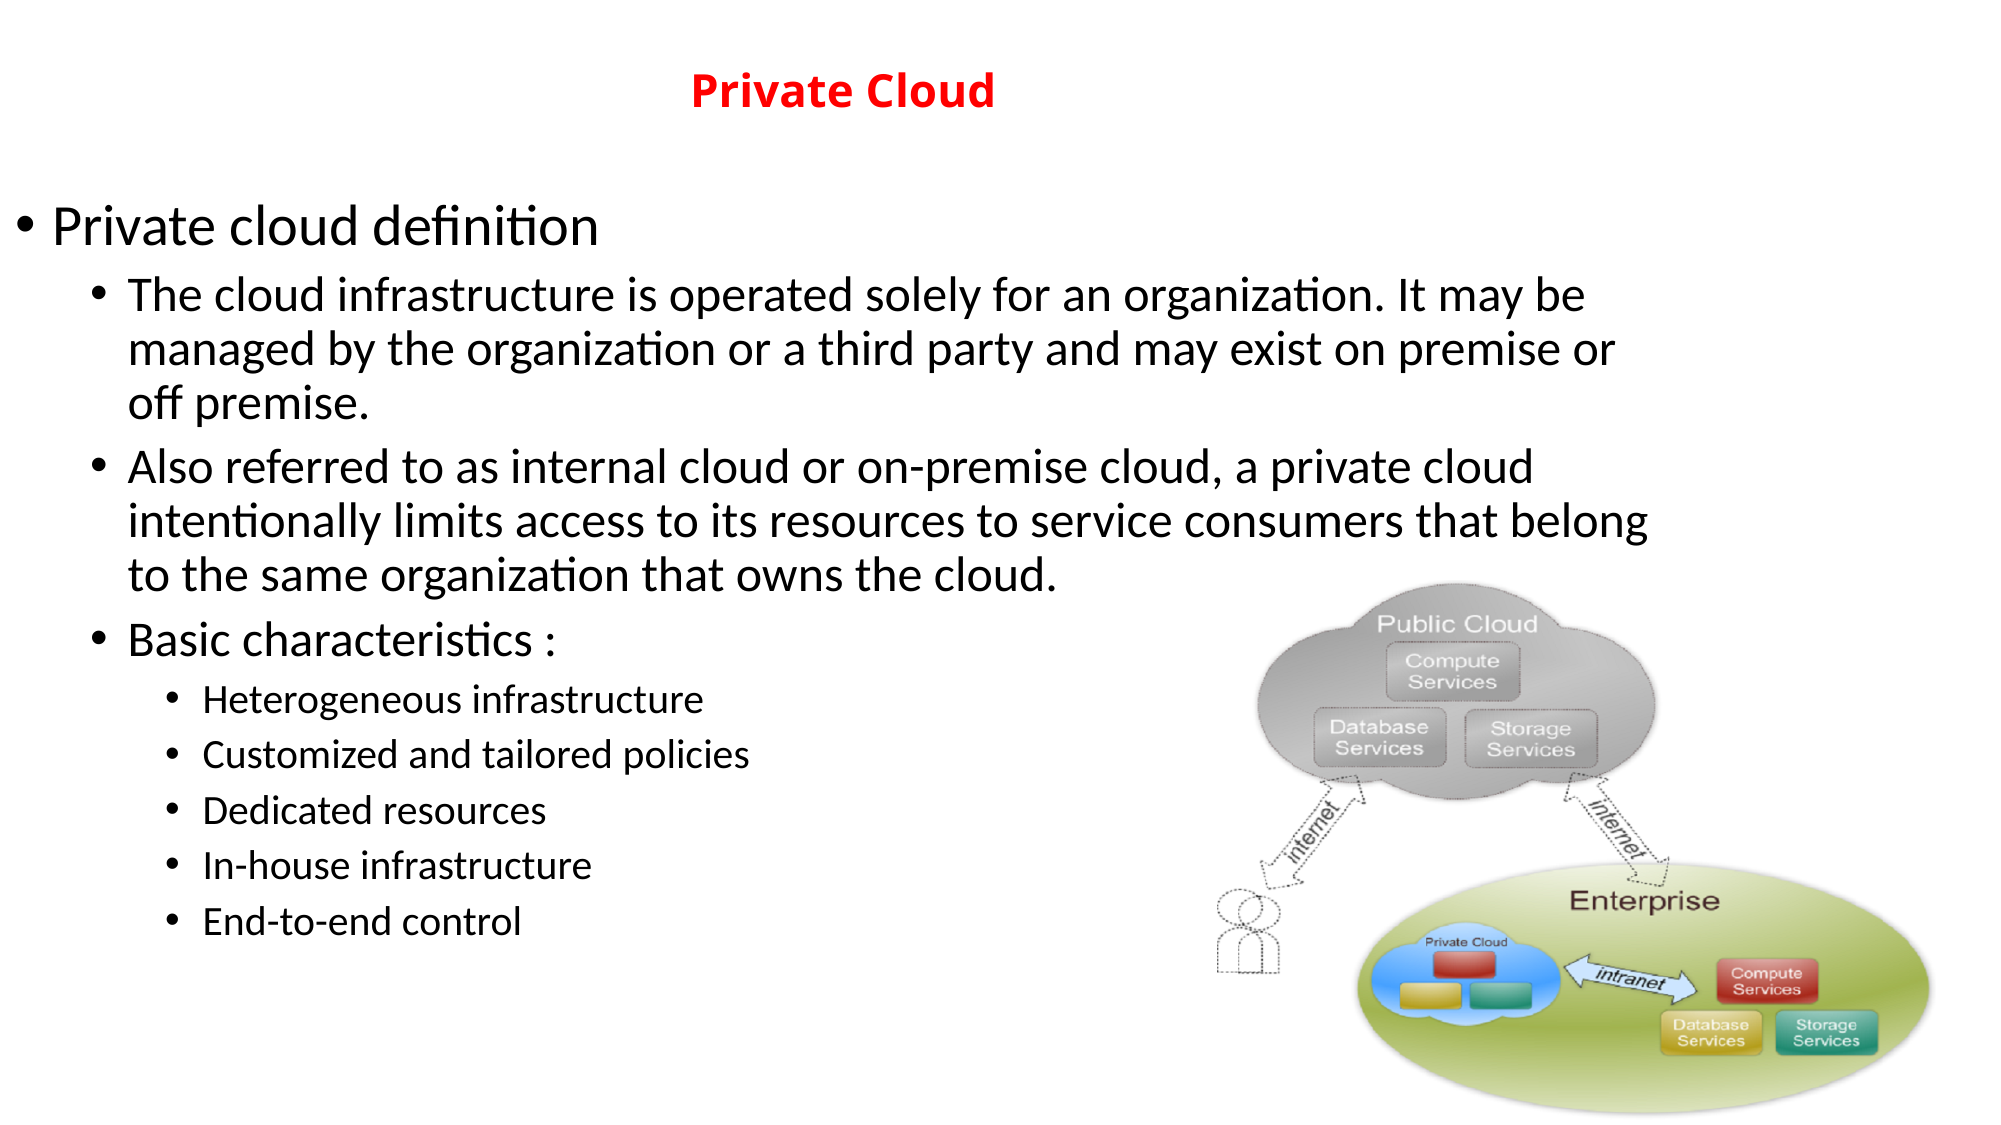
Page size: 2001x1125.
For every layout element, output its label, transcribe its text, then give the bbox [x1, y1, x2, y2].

list Private cloud definition The cloud infrastructure is operated solely for an organization. It may be managed by the organization or a third party and may exist on premise or off premise. Also referred to as internal cloud or on-premise cloud, a private cloud intentionally limits access to its resources to service consumers that belong to the same organization that owns the cloud. Basic characteristics : Heterogeneous infrastructure Customized and tailored policies Dedicated resources In-house infrastructure End-to-end control [0, 187, 1675, 975]
picture [1212, 580, 1936, 1123]
title Private Cloud [675, 59, 1863, 125]
